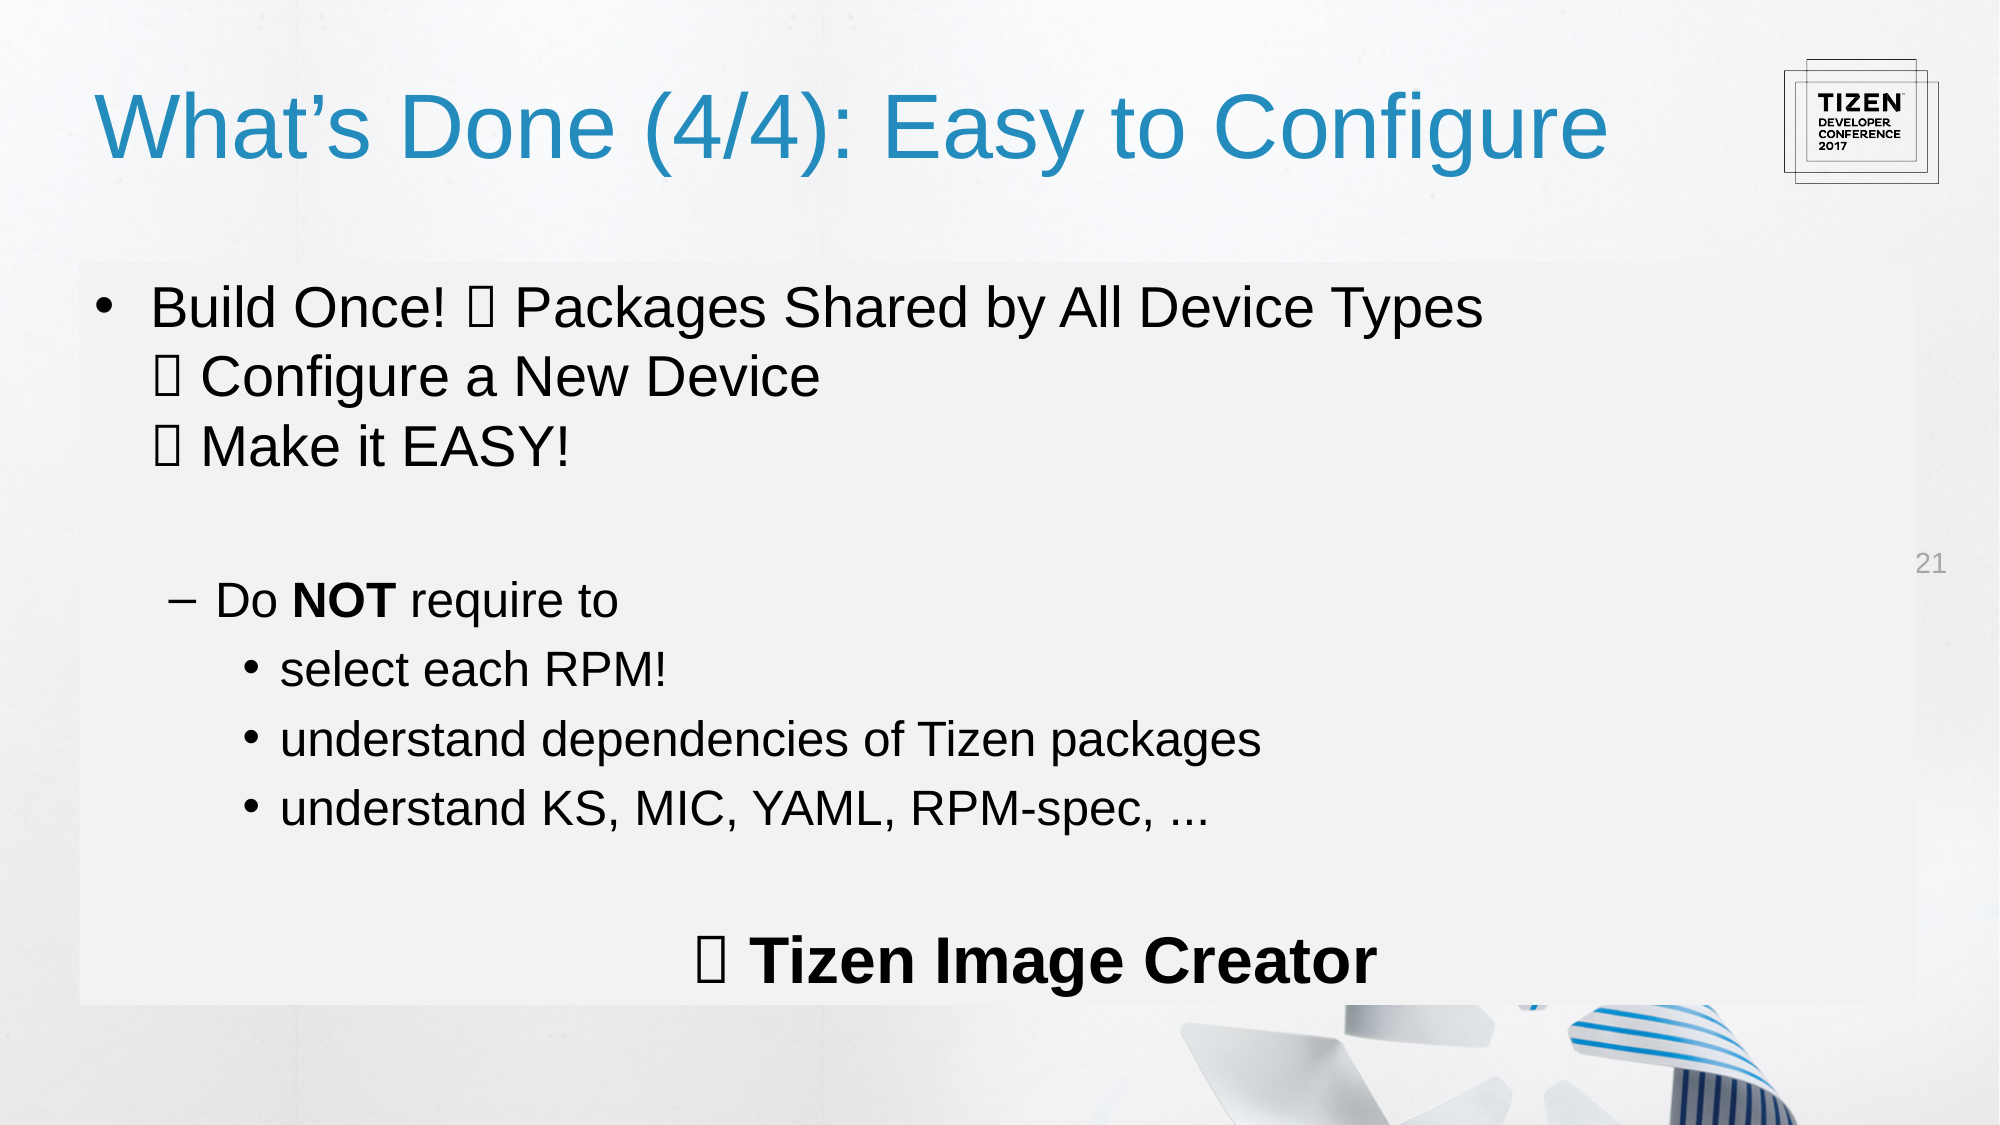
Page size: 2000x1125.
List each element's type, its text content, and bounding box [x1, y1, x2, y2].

title What’s Done (4/4): Easy to Configure [79, 59, 1747, 184]
picture [0, 0, 2000, 1125]
list Build Once!  Packages Shared by All Device Types  Configure a New Device  Make it EASY! Do NOT require to select each RPM! understand dependencies of Tizen packages understand KS, MIC, YAML, RPM-spec, ...  Tizen Image Creator [79, 262, 1917, 1005]
